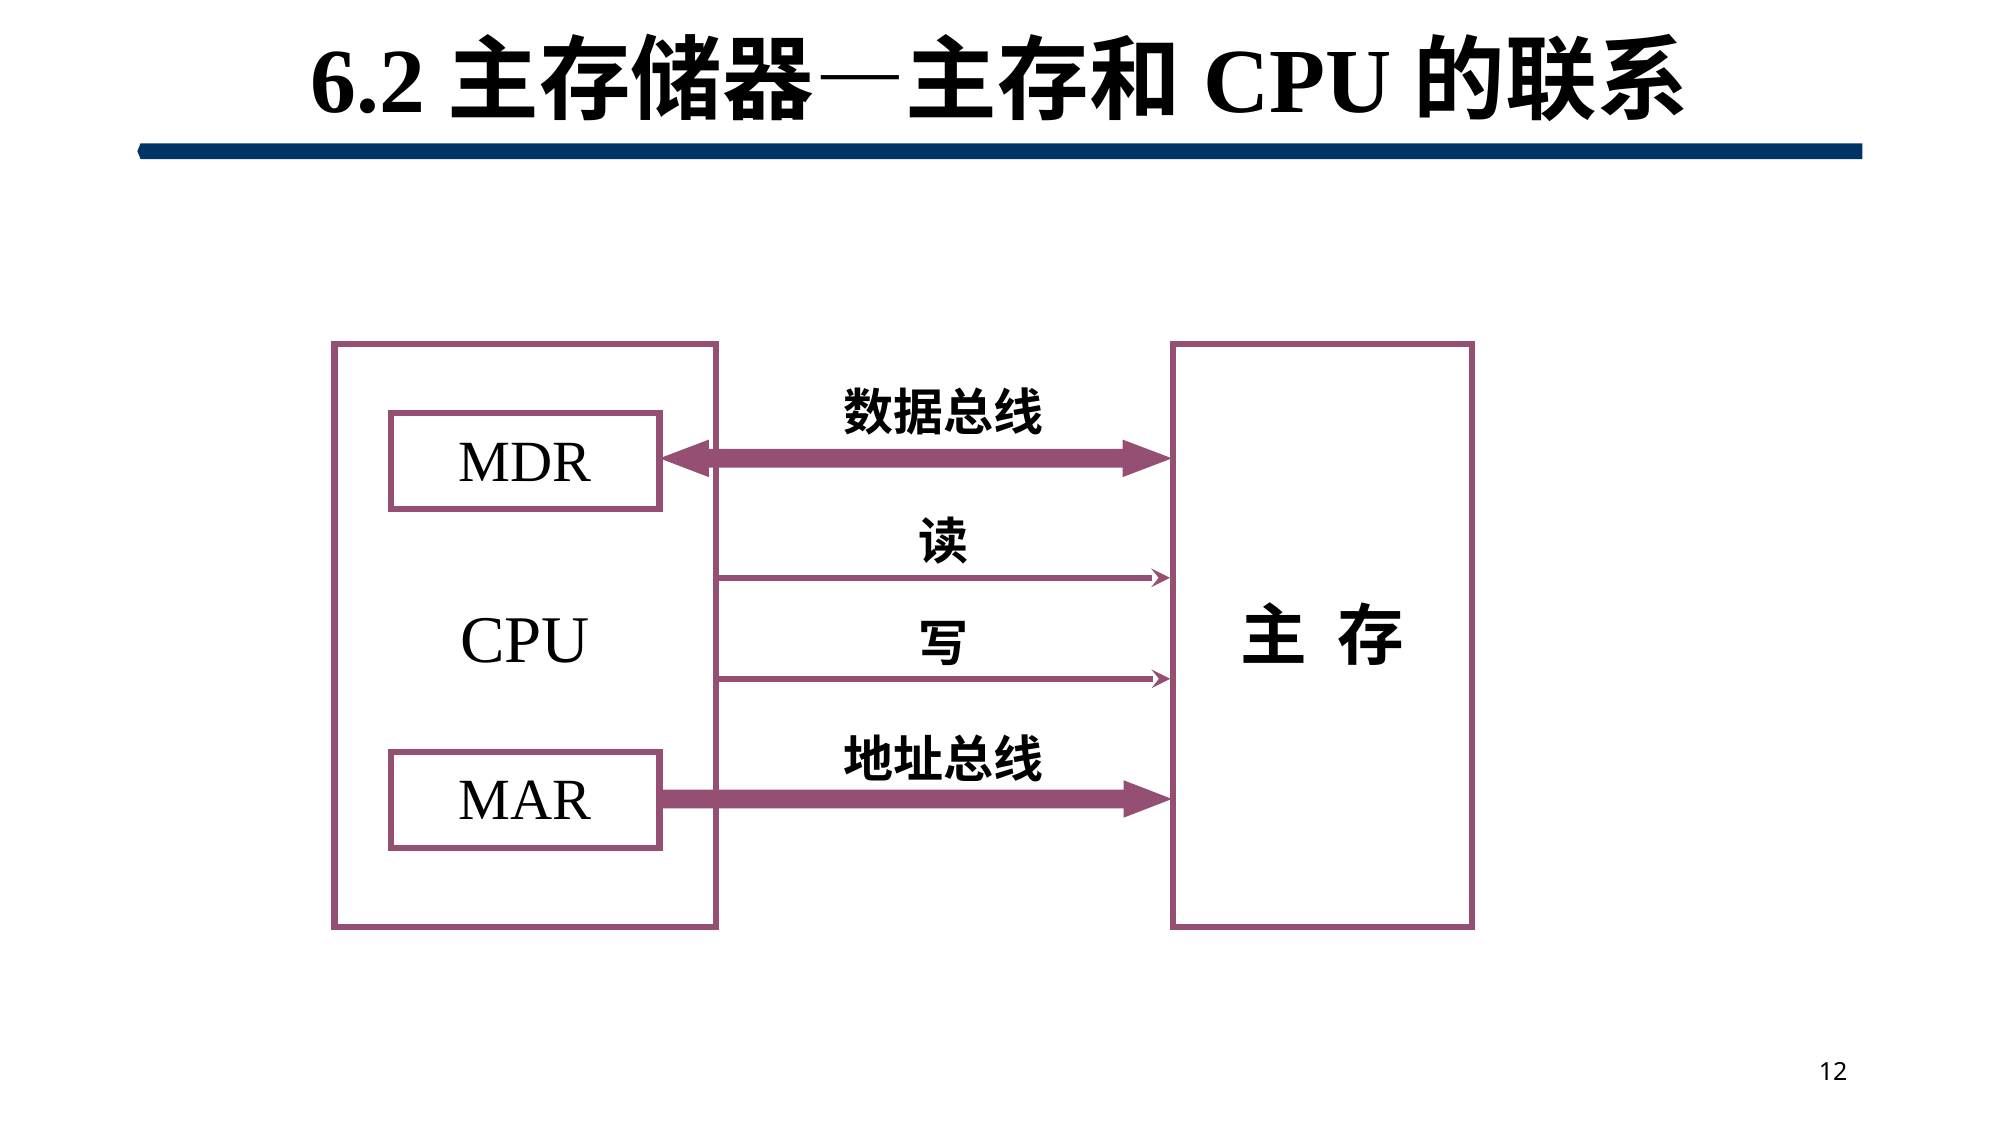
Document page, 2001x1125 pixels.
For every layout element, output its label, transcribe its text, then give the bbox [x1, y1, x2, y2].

title 6.2主存储器—主存和CPU的联系 [137, 20, 1863, 145]
slide_number 12 [1412, 1042, 1863, 1103]
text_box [334, 343, 1473, 928]
